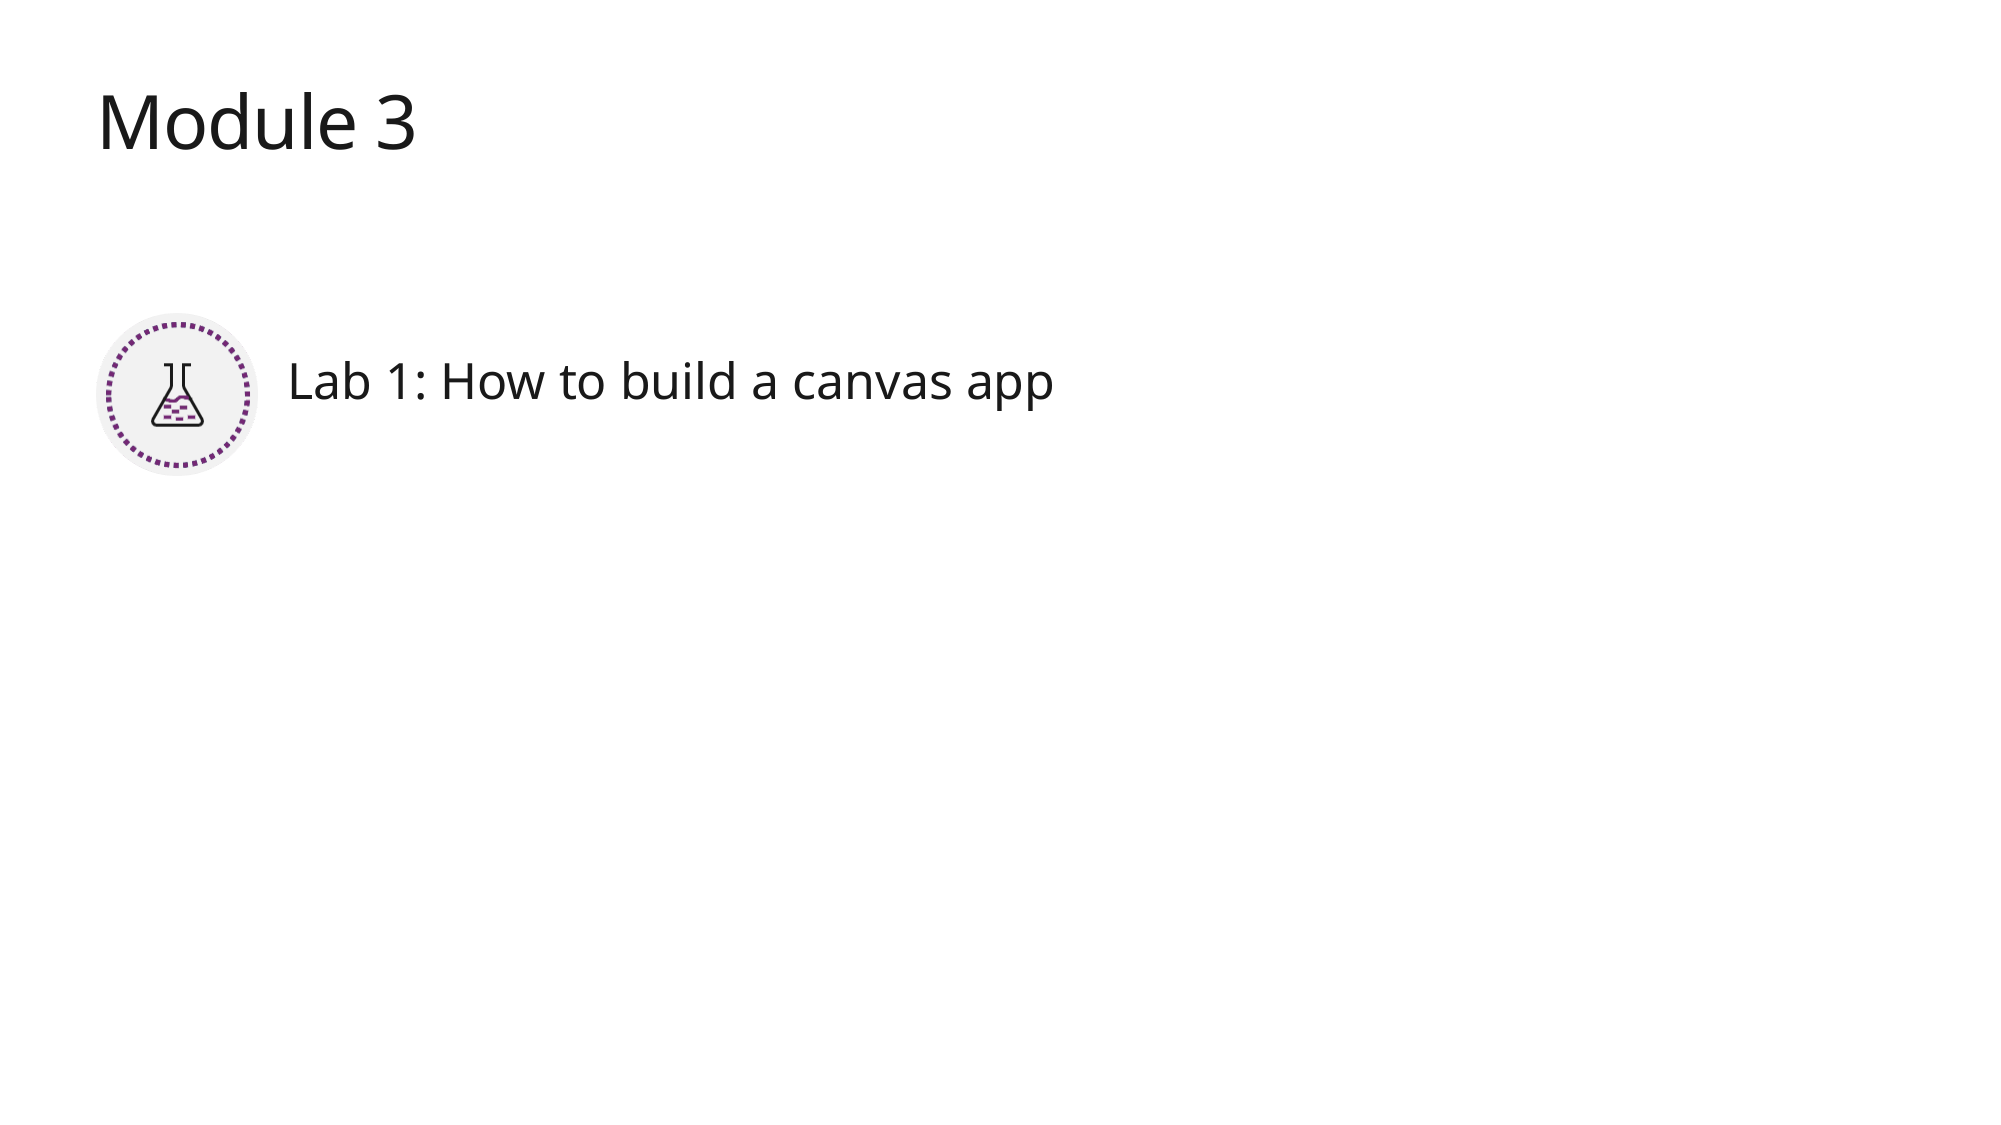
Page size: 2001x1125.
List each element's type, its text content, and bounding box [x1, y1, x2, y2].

picture [95, 313, 259, 476]
title Module 3 [96, 75, 1904, 166]
text_box Lab 1: How to build a canvas app [287, 292, 1112, 468]
